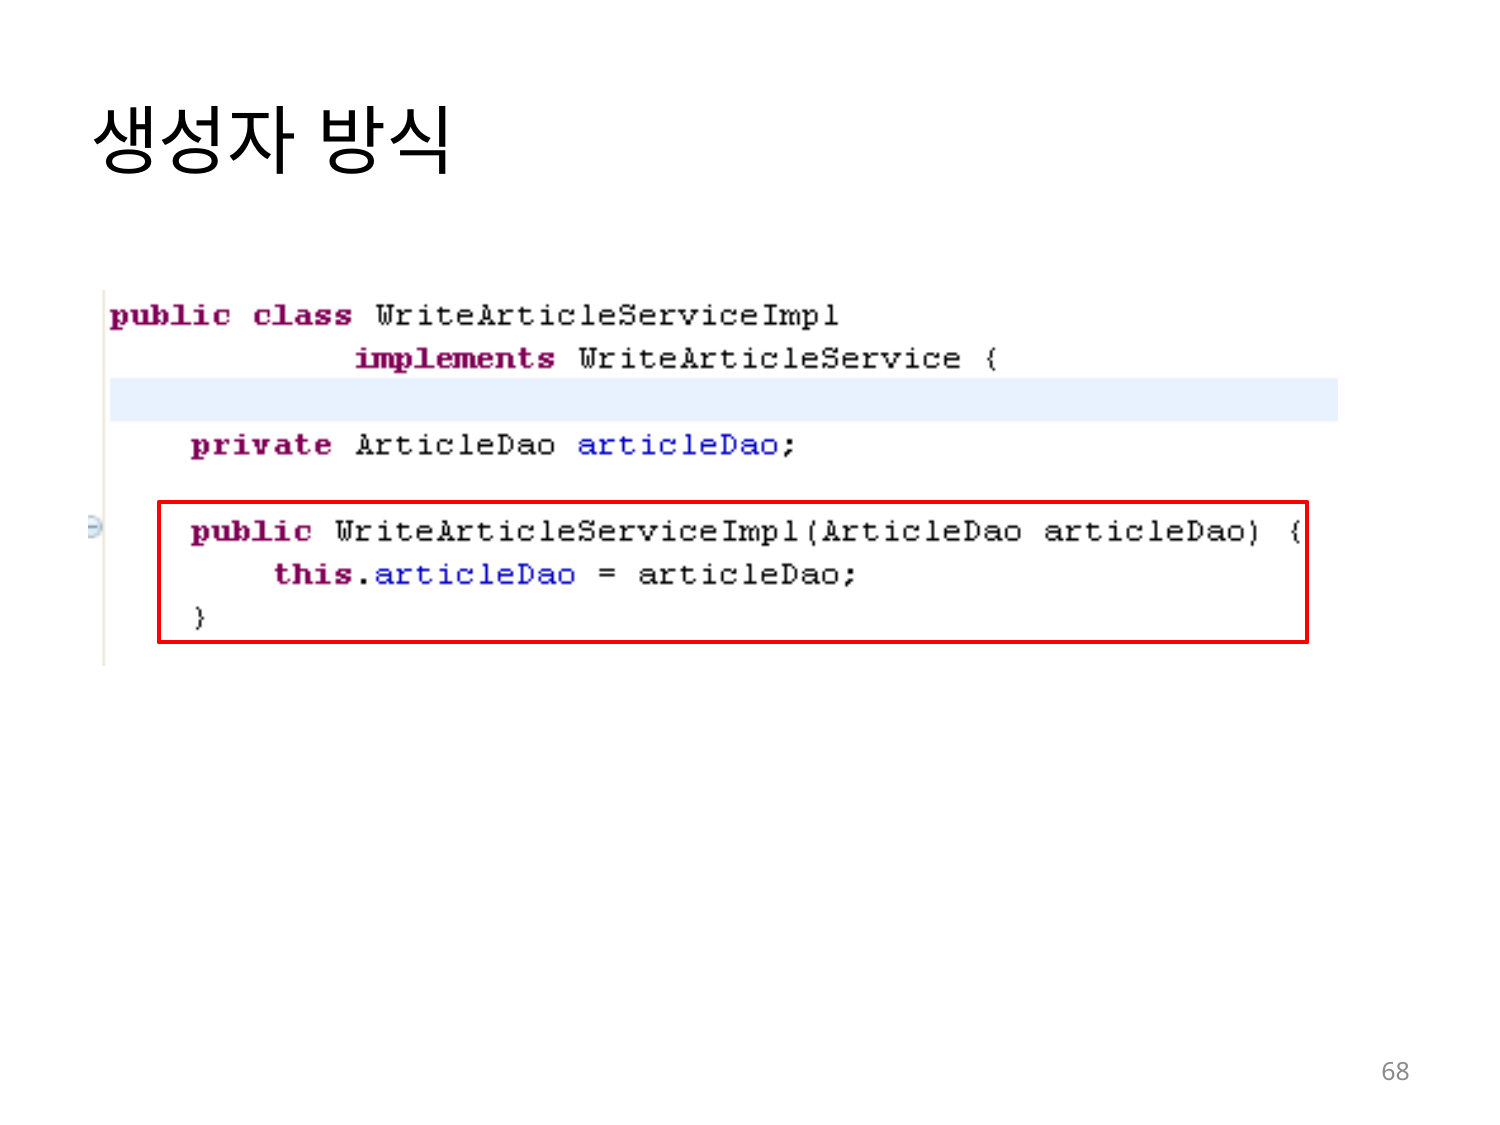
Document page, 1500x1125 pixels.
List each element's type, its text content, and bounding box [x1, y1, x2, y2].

slide_number 68 [1074, 1042, 1425, 1103]
picture [88, 290, 1338, 667]
title 생성자 방식 [75, 45, 1425, 233]
